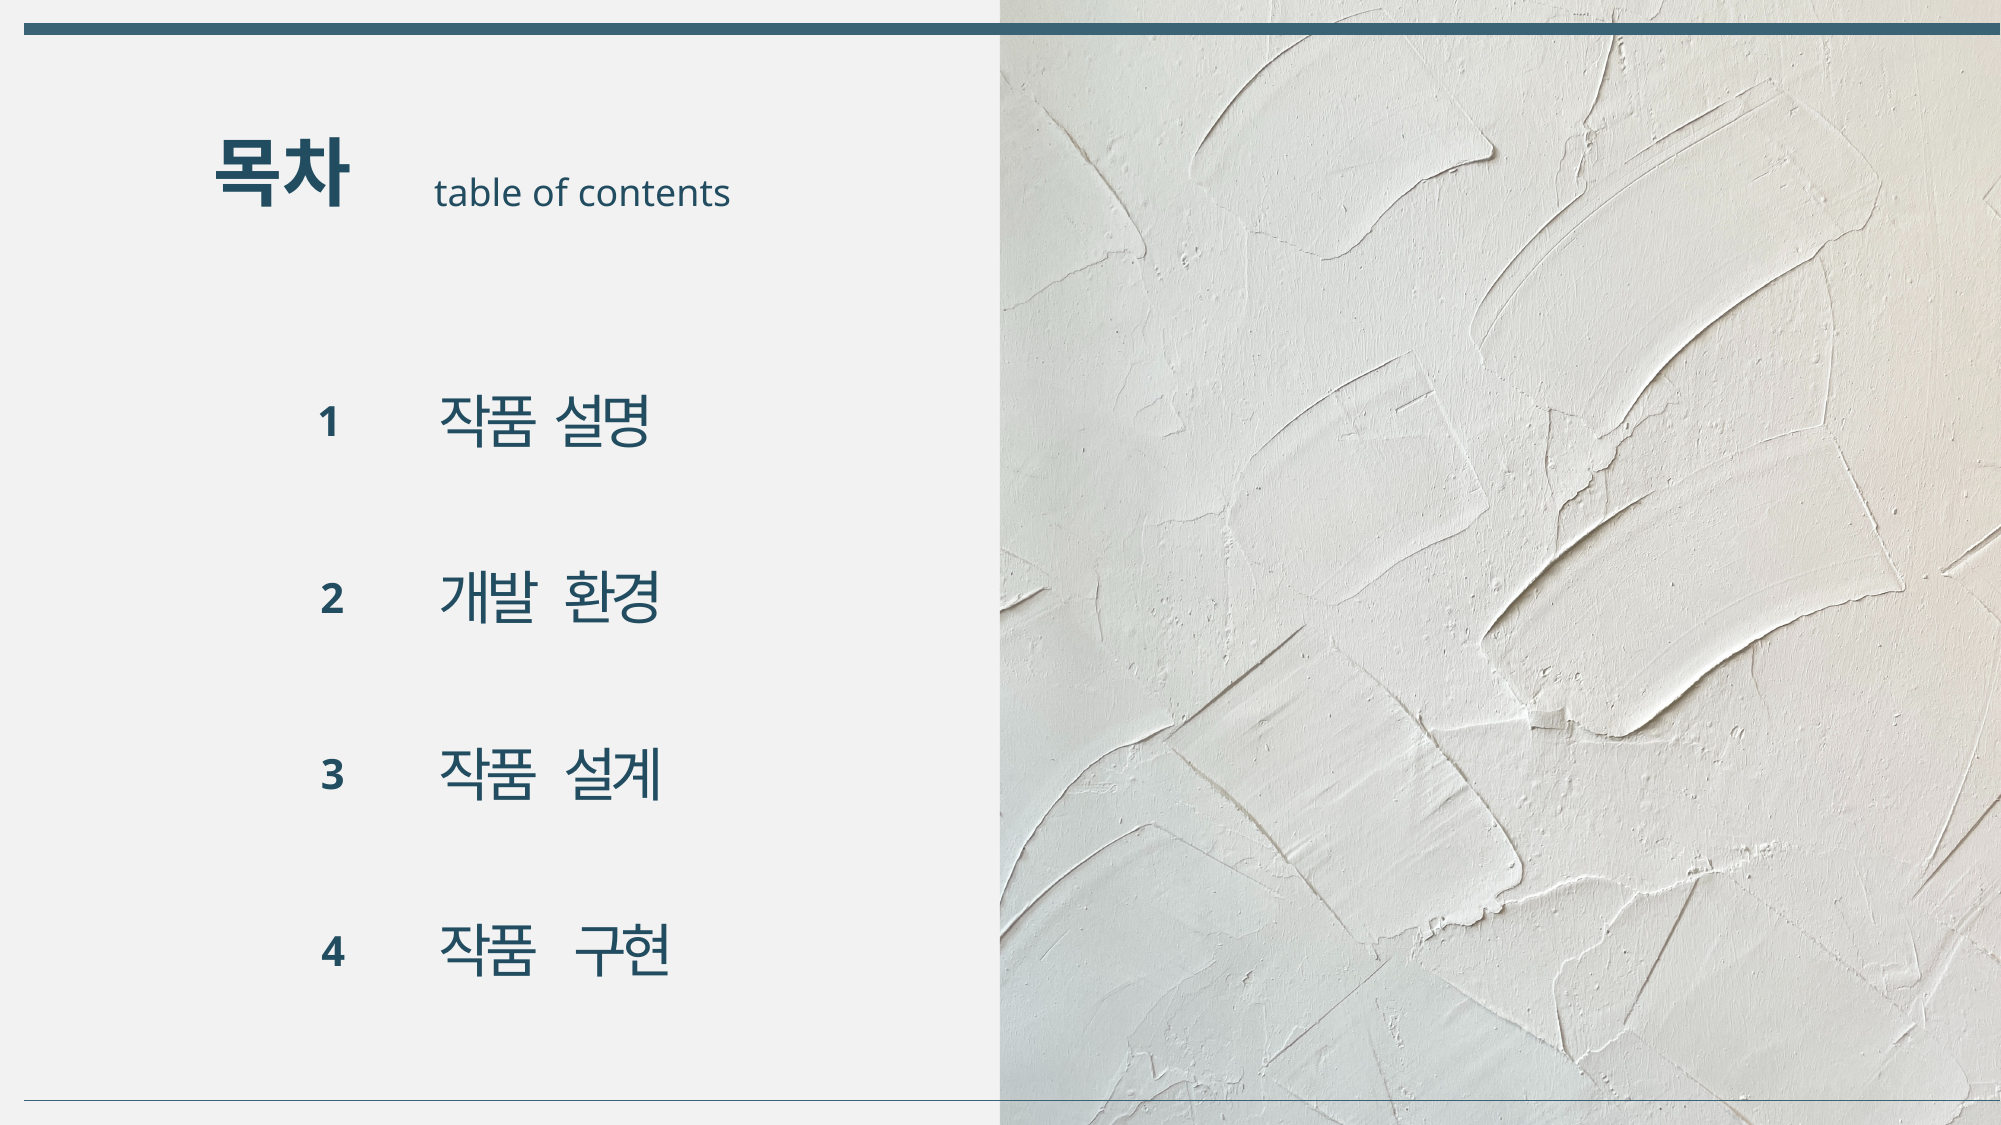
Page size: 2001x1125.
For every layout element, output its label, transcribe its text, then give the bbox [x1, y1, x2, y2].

text_box 4 [306, 917, 361, 982]
text_box 3 [306, 740, 360, 806]
text_box 개발 환경 [424, 553, 812, 639]
picture [999, 0, 2001, 1125]
text_box 2 [305, 564, 360, 629]
text_box table of contents [419, 161, 747, 222]
text_box 목차 [198, 118, 367, 224]
text_box 작품 구현 [424, 907, 727, 992]
text_box 작품 설계 [424, 730, 689, 816]
text_box 1 [302, 387, 357, 453]
text_box 작품 설명 [424, 377, 689, 463]
